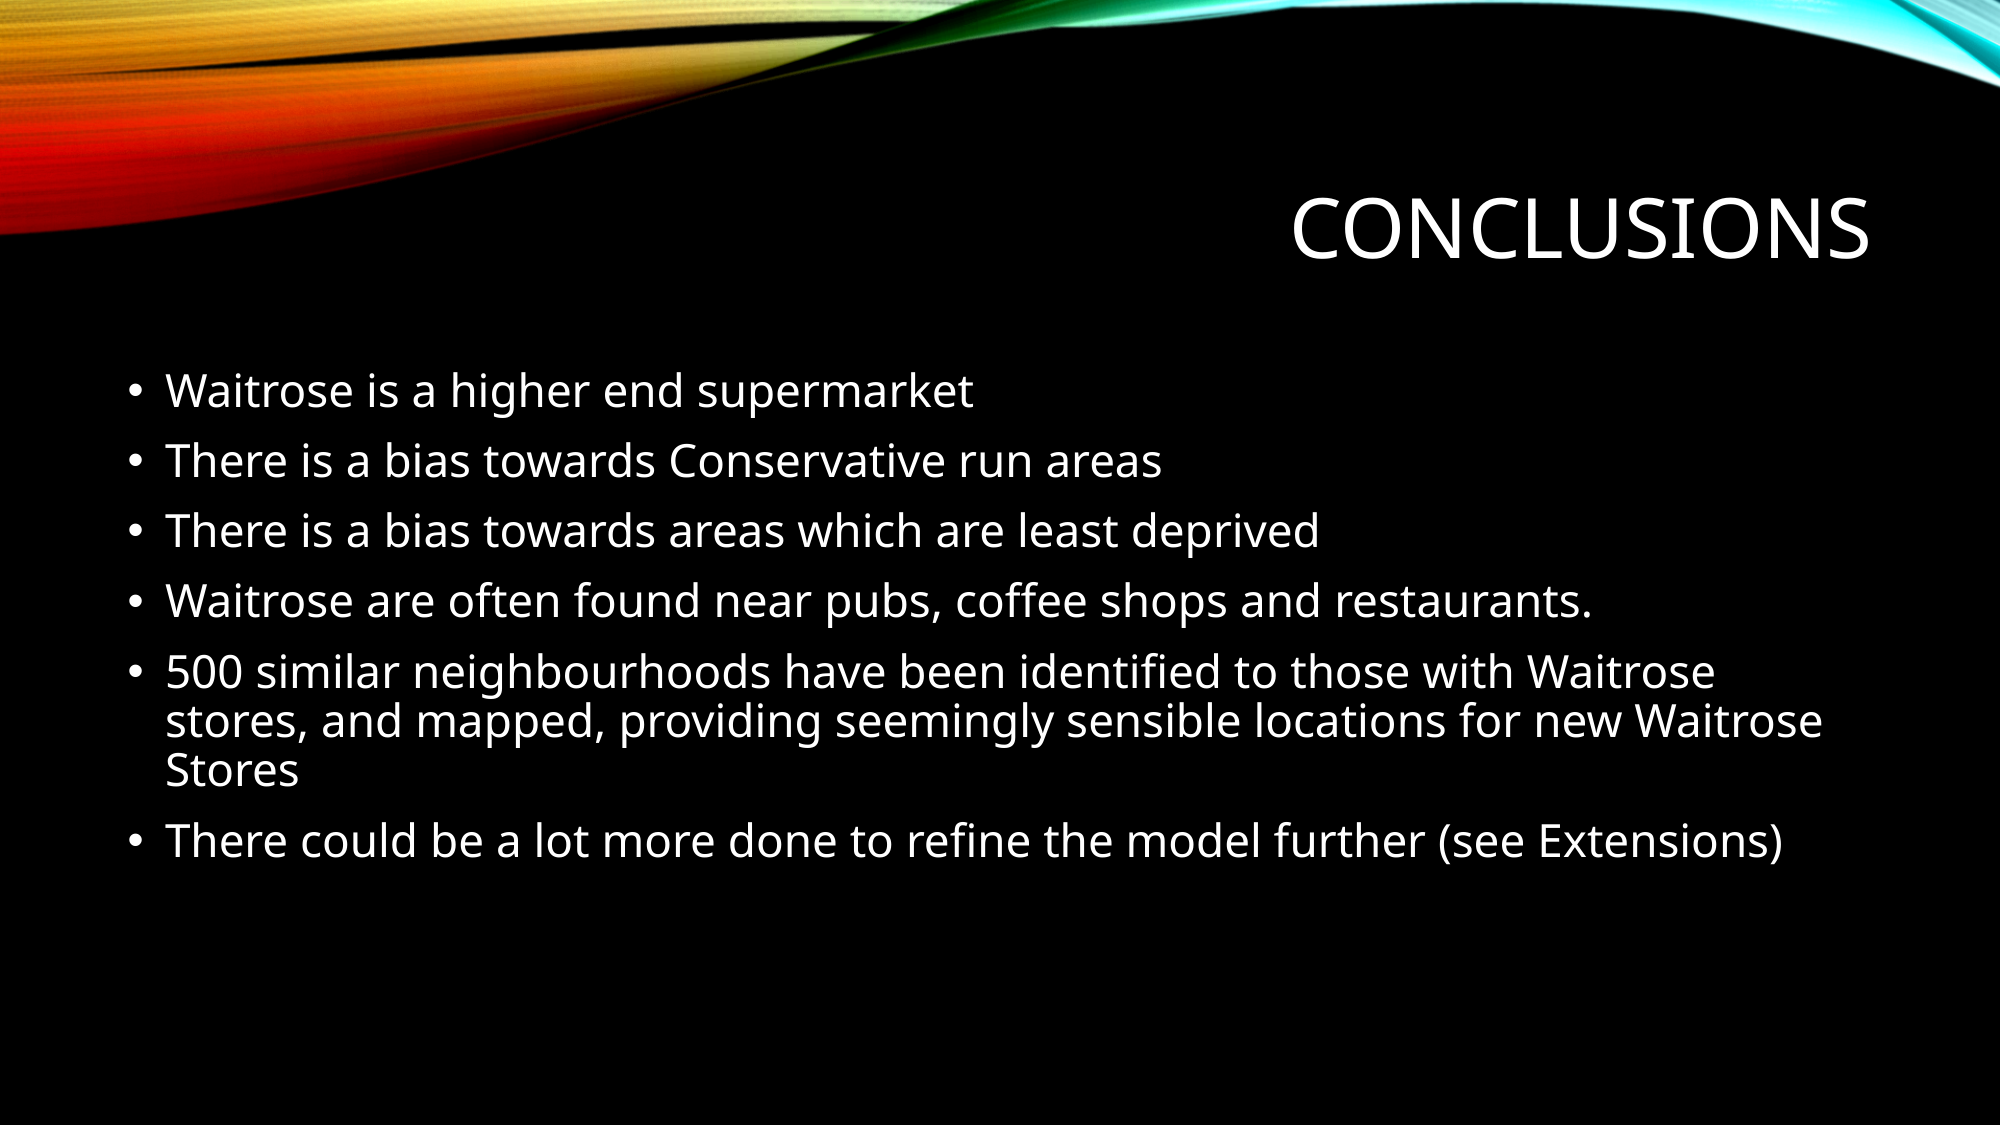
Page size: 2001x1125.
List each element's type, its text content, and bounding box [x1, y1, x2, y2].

list Waitrose is a higher end supermarket There is a bias towards Conservative run areas There is a bias towards areas which are least deprived Waitrose are often found near pubs, coffee shops and restaurants. 500 similar neighbourhoods have been identified to those with Waitrose stores, and mapped, providing seemingly sensible locations for new Waitrose Stores There could be a lot more done to refine the model further (see Extensions) [112, 360, 1888, 1021]
title CONCLUSIONS [474, 125, 1888, 338]
picture [0, 0, 2000, 237]
